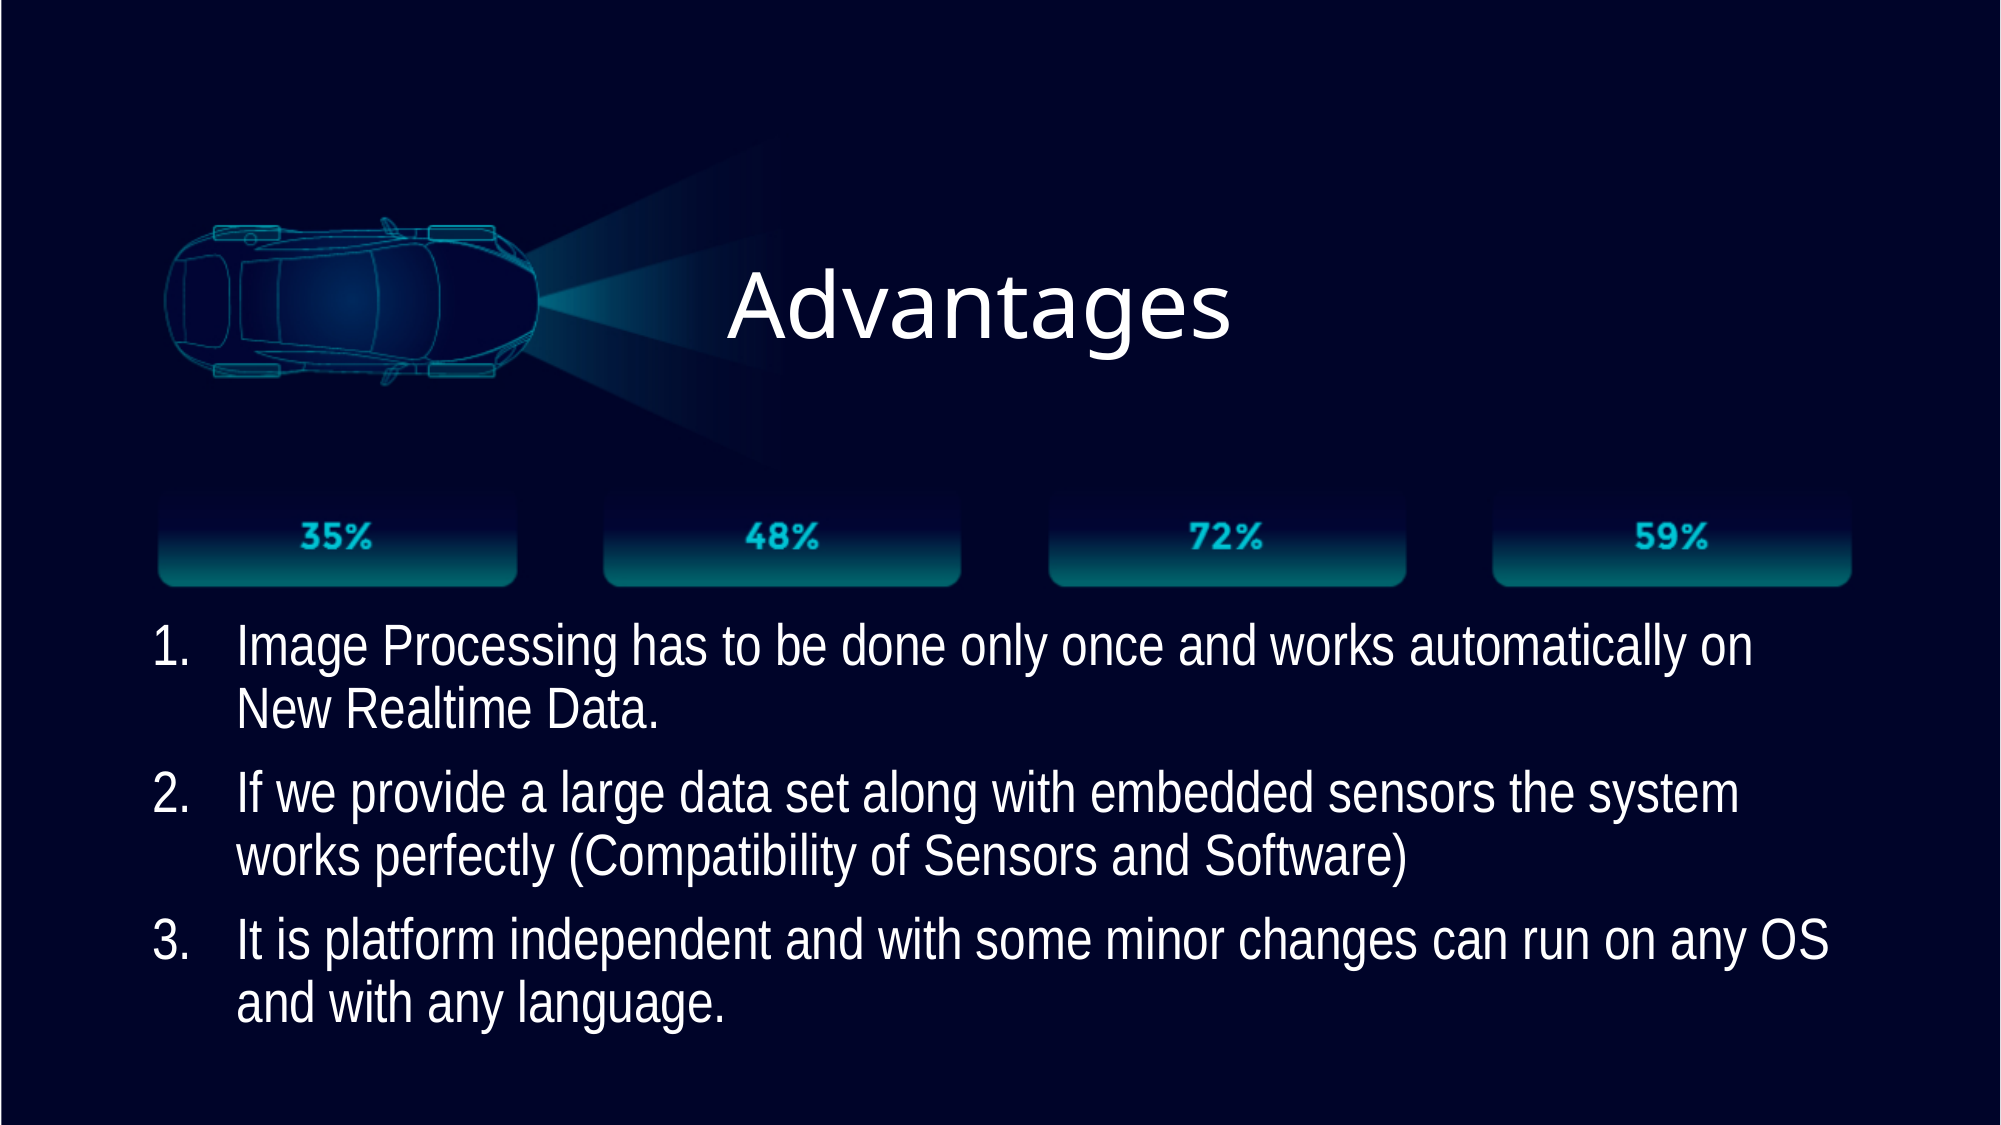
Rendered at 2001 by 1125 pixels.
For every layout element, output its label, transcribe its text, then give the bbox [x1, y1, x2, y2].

list Image Processing has to be done only once and works automatically on New Realtime Data. If we provide a large data set along with embedded sensors the system works perfectly (Compatibility of Sensors and Software) It is platform independent and with some minor changes can run on any OS and with any language. [137, 607, 1863, 1091]
title Advantages [712, 251, 1288, 366]
picture [0, 0, 2001, 1125]
